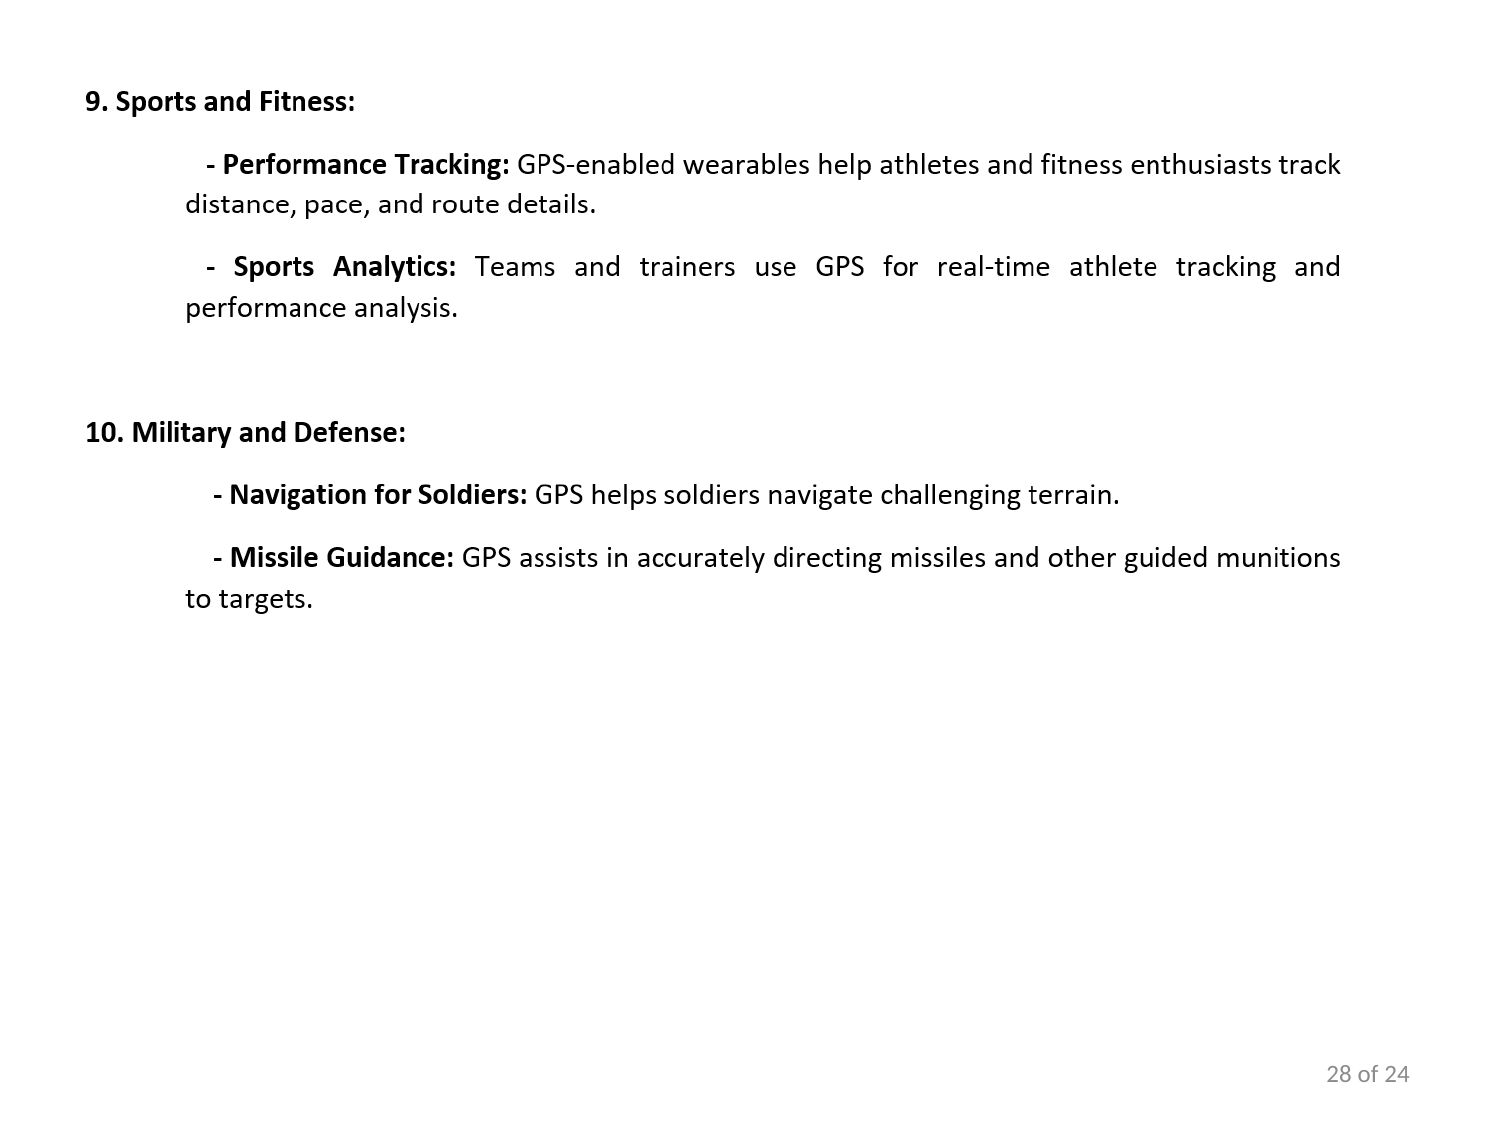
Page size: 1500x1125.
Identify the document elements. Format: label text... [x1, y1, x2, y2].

slide_number 28 of 24 [1074, 1042, 1425, 1103]
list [49, 62, 1401, 627]
